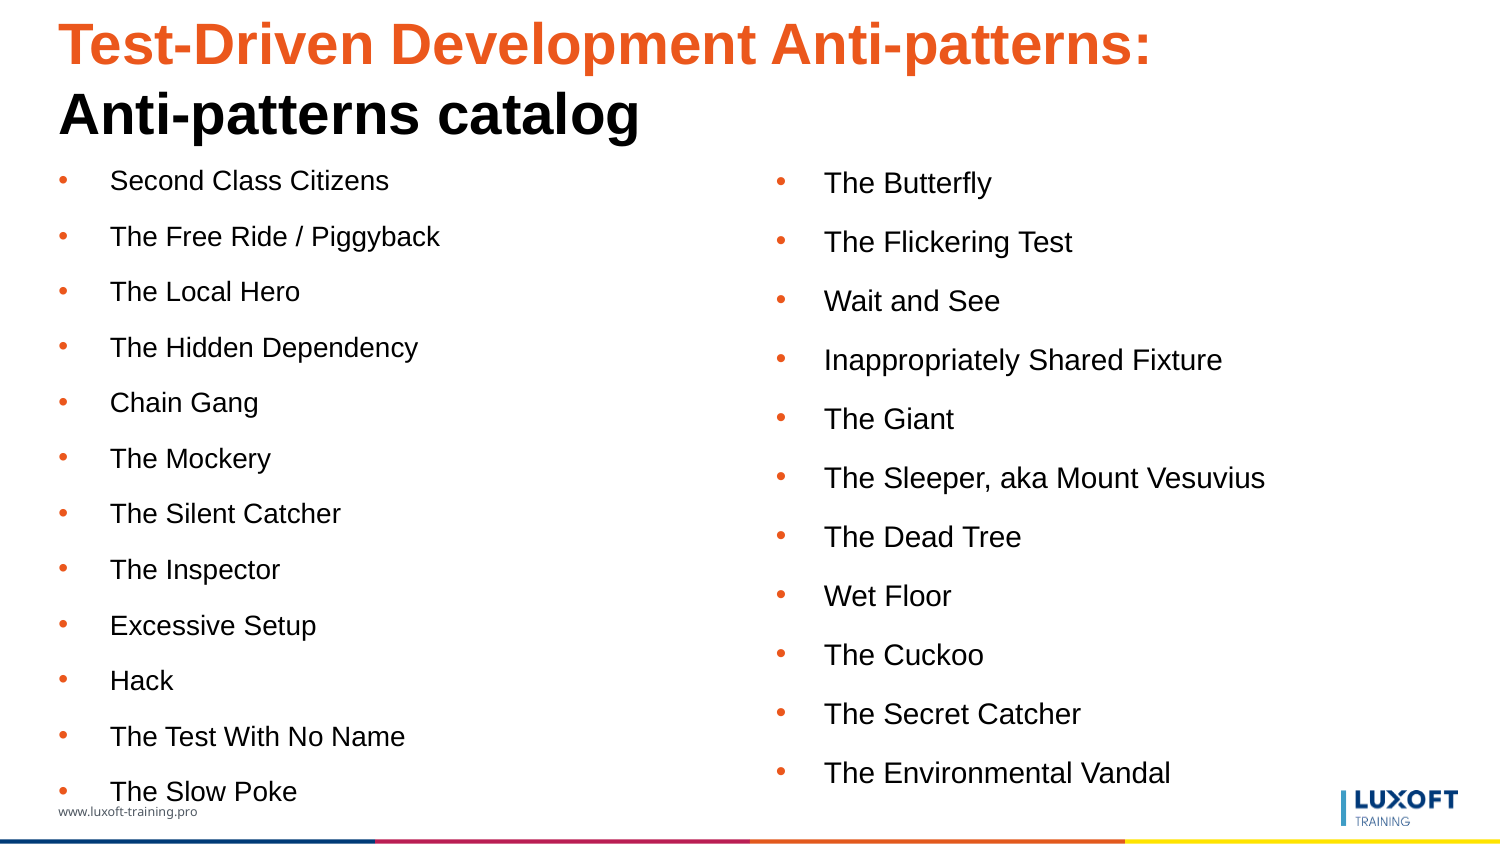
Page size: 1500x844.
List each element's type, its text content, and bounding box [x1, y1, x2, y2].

picture [1341, 790, 1458, 826]
list The Butterfly The Flickering Test Wait and See Inappropriately Shared Fixture The Giant The Sleeper, aka Mount Vesuvius The Dead Tree Wet Floor The Cuckoo The Secret Catcher The Environmental Vandal [764, 147, 1457, 797]
list Second Class Citizens The Free Ride / Piggyback The Local Hero The Hidden Dependency Chain Gang The Mockery The Silent Catcher The Inspector Excessive Setup Hack The Test With No Name The Slow Poke [47, 147, 734, 820]
title Test-Driven Development Anti-patterns: Anti-patterns catalog [47, 44, 1457, 107]
